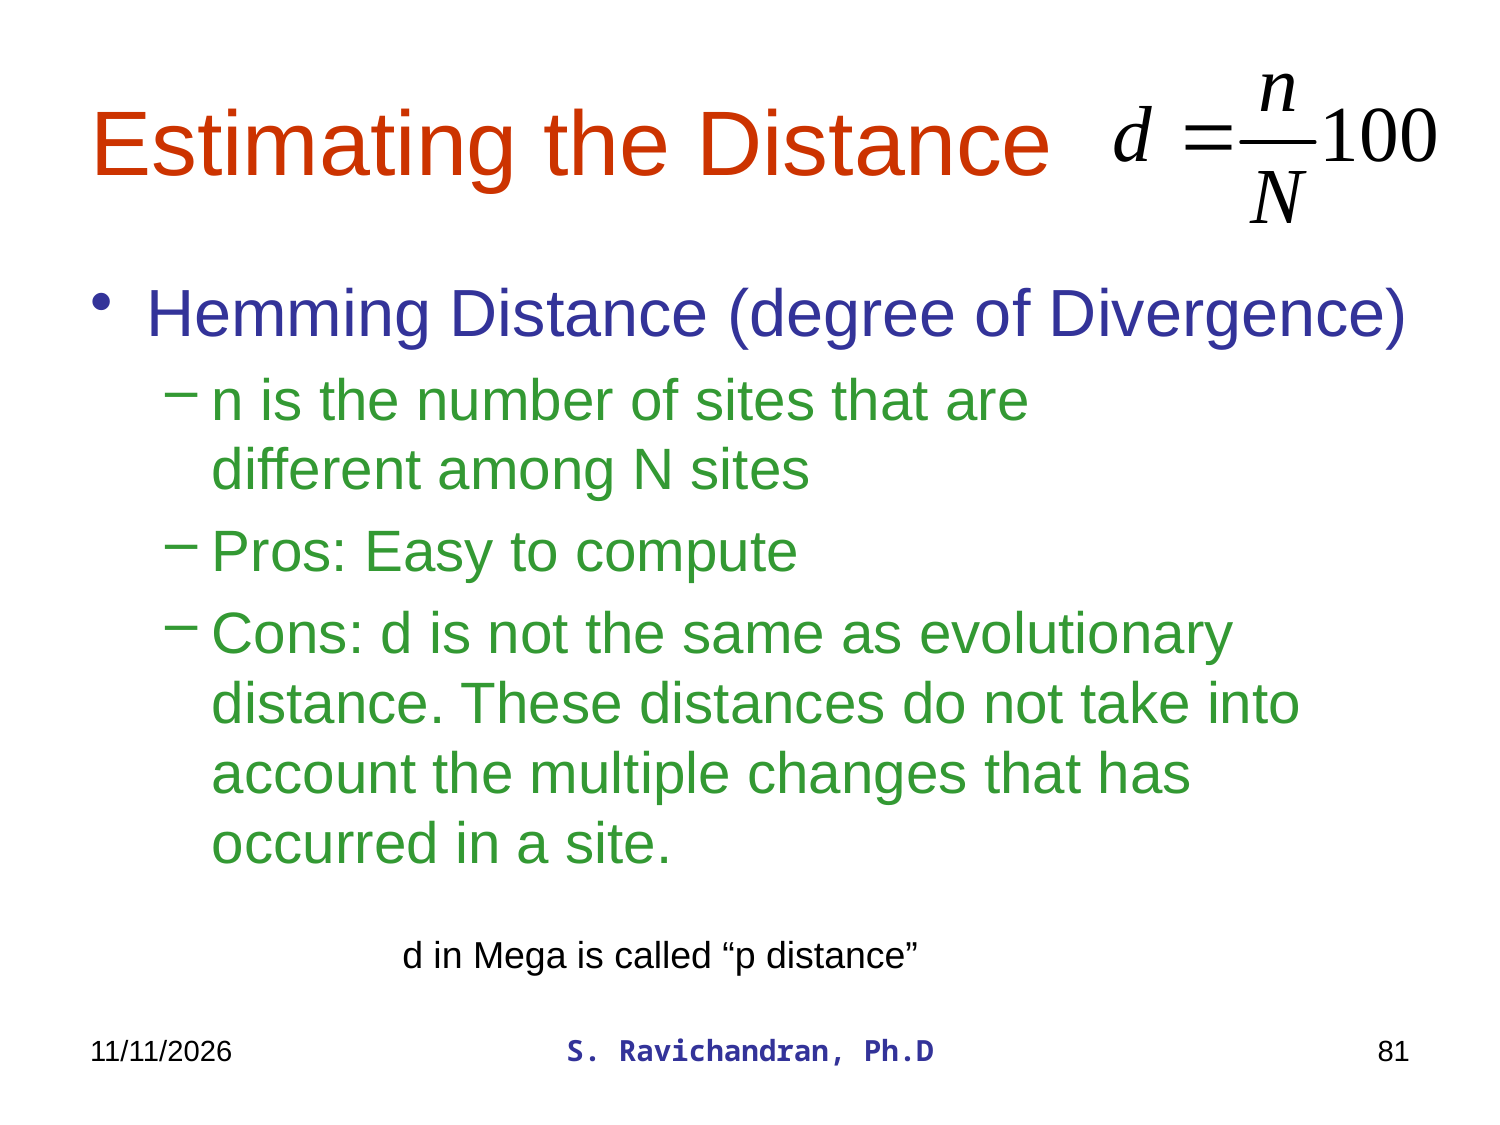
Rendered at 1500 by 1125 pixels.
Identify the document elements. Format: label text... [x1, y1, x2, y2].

title Estimating the Distance [75, 45, 1094, 233]
list Hemming Distance (degree of Divergence) n is the number of sites that are different among N sites Pros: Easy to compute Cons: d is not the same as evolutionary distance. These distances do not take into account the multiple changes that has occurred in a site. [75, 262, 1425, 1005]
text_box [1099, 35, 1451, 242]
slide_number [74, 1024, 426, 1103]
text_box d in Mega is called “p distance” [387, 923, 1375, 984]
slide_number 81 [1074, 1024, 1426, 1103]
footer S. Ravichandran, Ph.D [512, 1024, 988, 1103]
